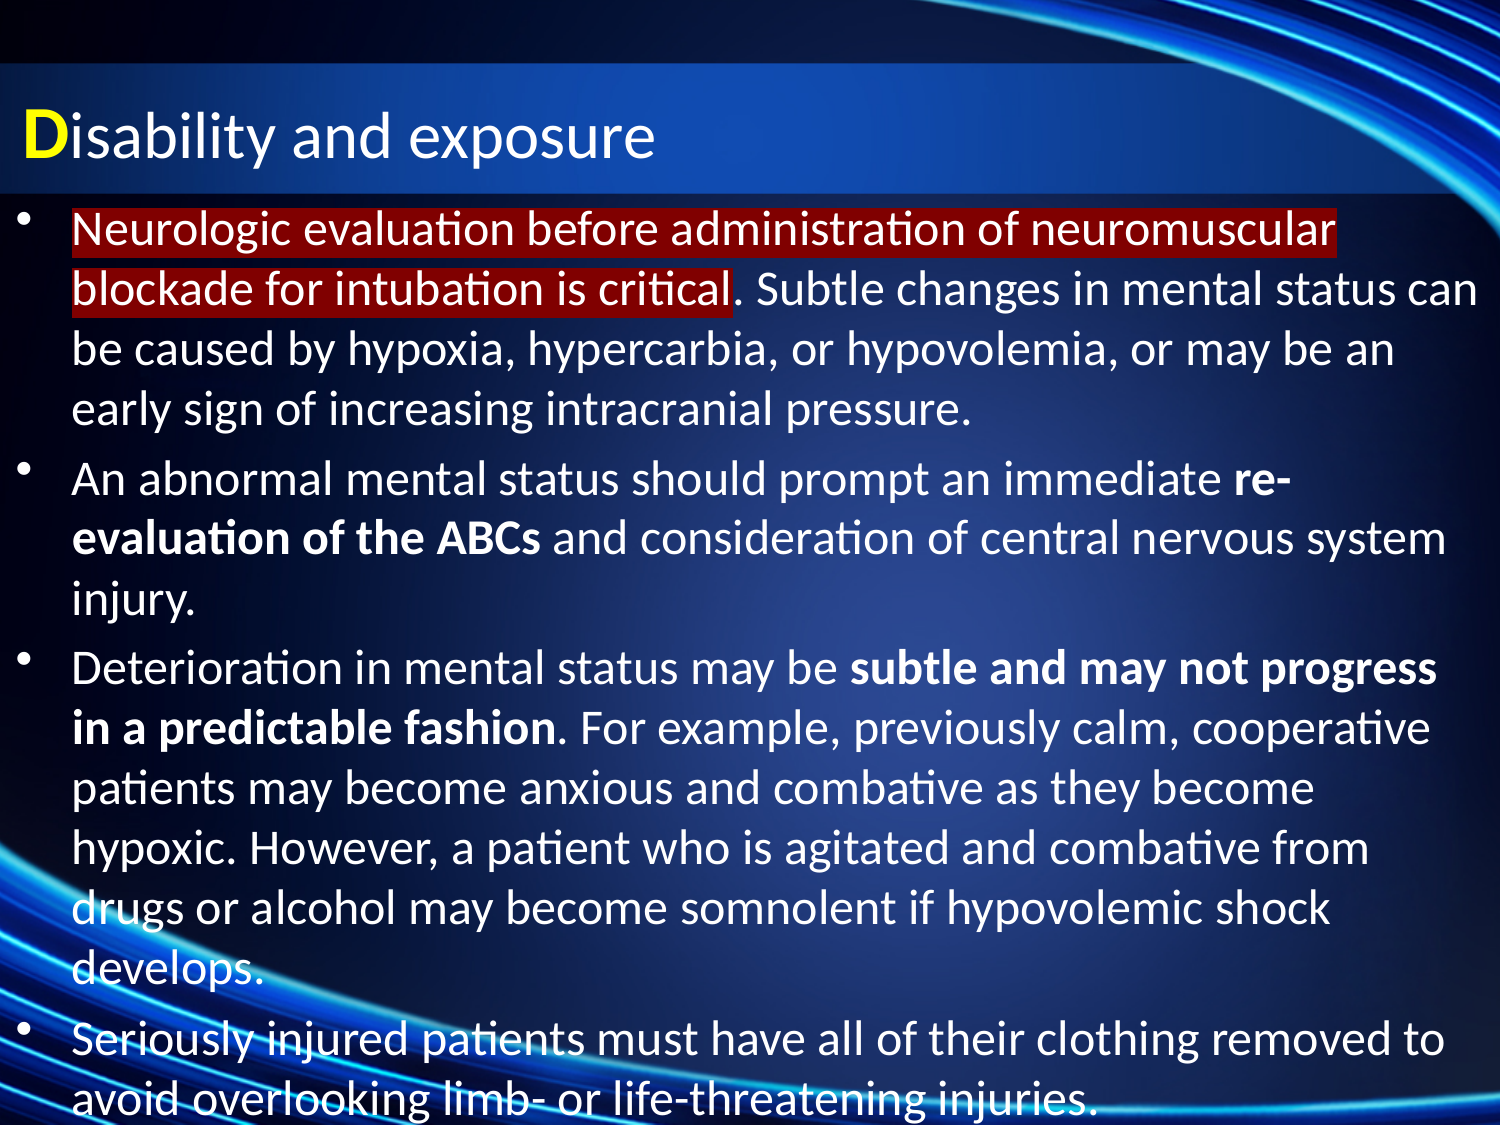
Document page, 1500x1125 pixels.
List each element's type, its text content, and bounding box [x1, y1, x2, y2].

picture [0, 0, 1500, 187]
list Neurologic evaluation before administration of neuromuscular blockade for intubation is critical. Subtle changes in mental status can be caused by hypoxia, hypercarbia, or hypovolemia, or may be an early sign of increasing intracranial pressure. An abnormal mental status should prompt an immediate re-evaluation of the ABCs and consideration of central nervous system injury. Deterioration in mental status may be subtle and may not progress in a predictable fashion. For example, previously calm, cooperative patients may become anxious and combative as they become hypoxic. However, a patient who is agitated and combative from drugs or alcohol may become somnolent if hypovolemic shock develops. Seriously injured patients must have all of their clothing removed to avoid overlooking limb- or life-threatening injuries. [0, 187, 1500, 1125]
title Disability and exposure [7, 87, 1371, 171]
